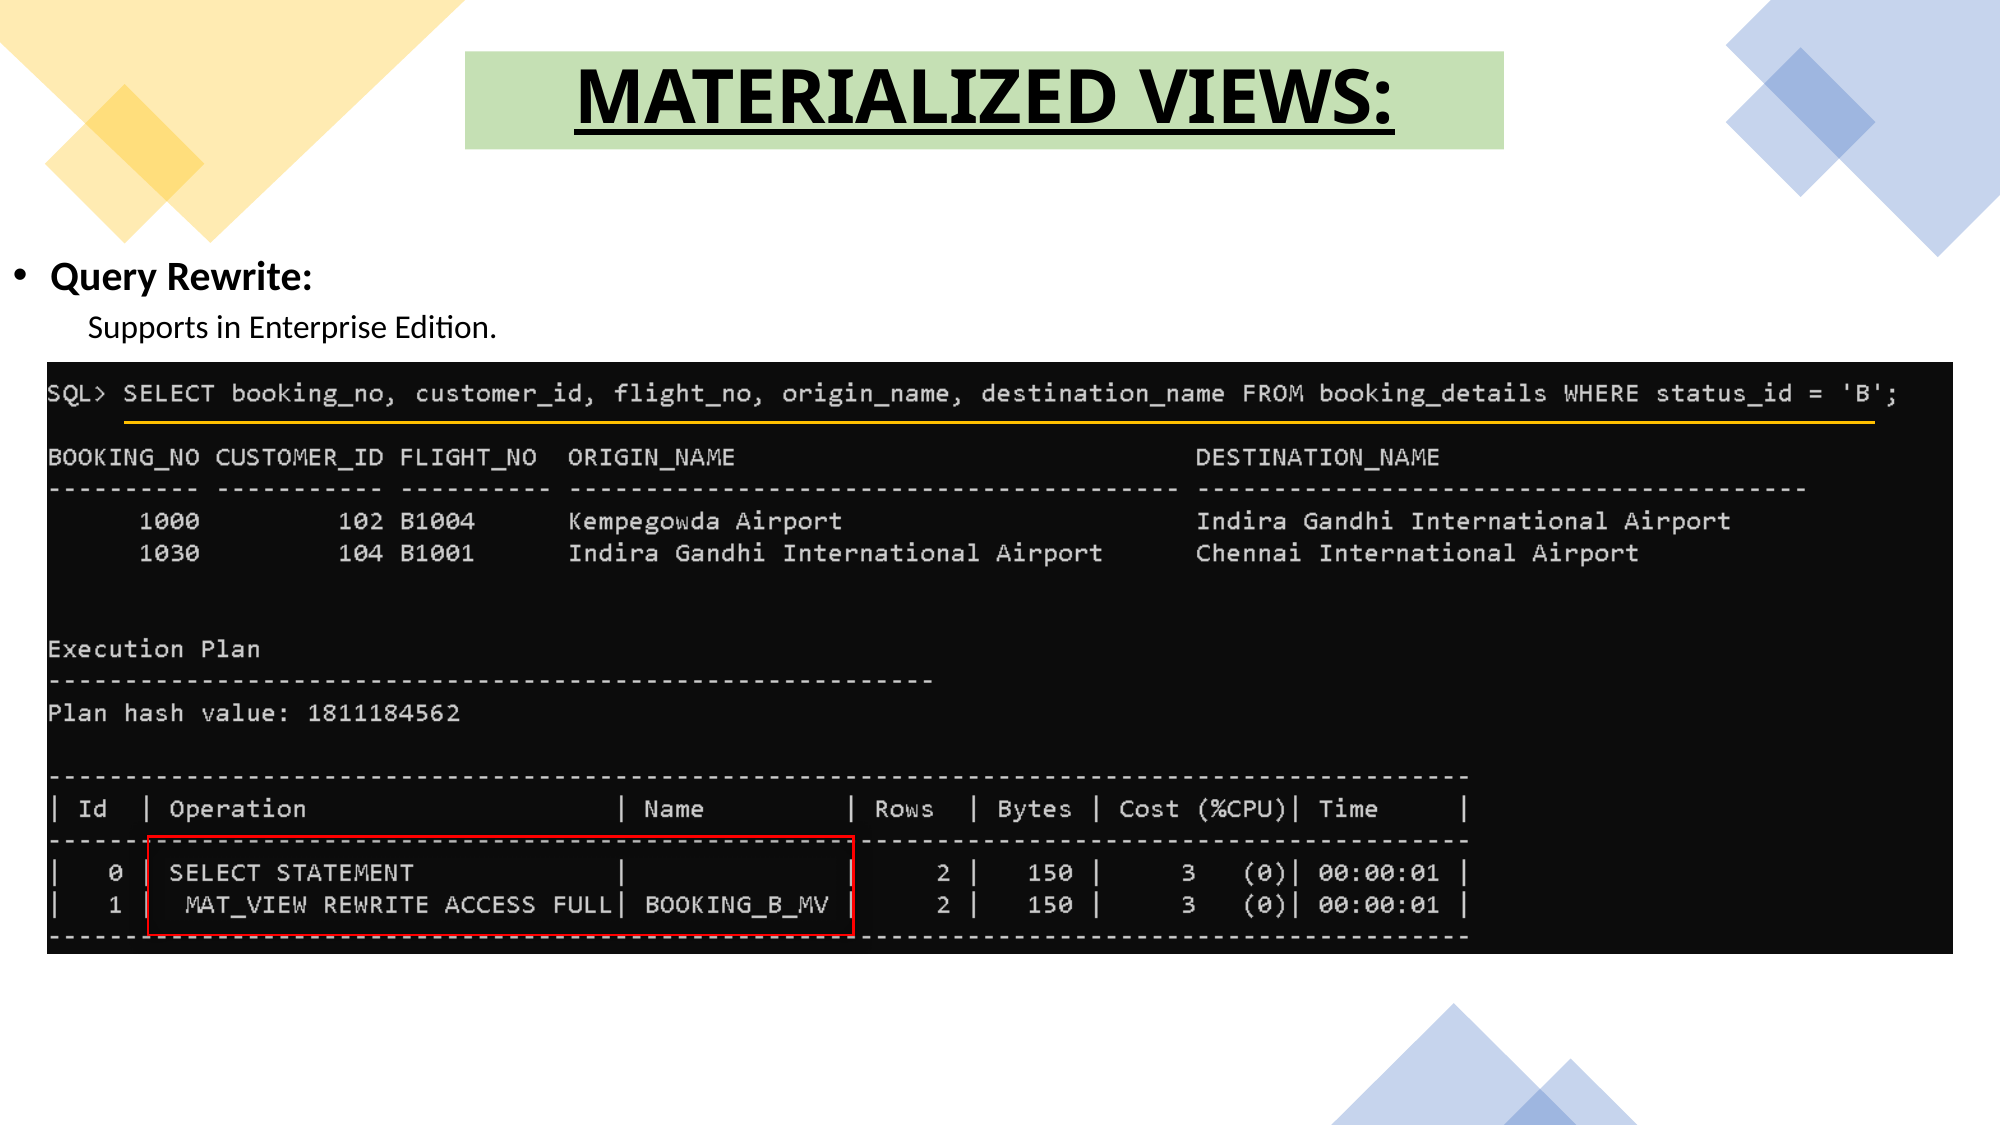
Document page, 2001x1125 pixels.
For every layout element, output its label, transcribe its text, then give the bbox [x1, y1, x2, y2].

picture [47, 362, 1953, 954]
text_box [1502, 1057, 1639, 1125]
text_box [1724, 45, 1877, 199]
text_box [1724, 0, 2000, 246]
title MATERIALIZED VIEWS: [465, 51, 1504, 150]
list Query Rewrite: Supports in Enterprise Edition. [0, 246, 1972, 362]
text_box [1329, 1001, 1540, 1125]
text_box [0, 0, 467, 245]
text_box [0, 198, 2000, 1125]
text_box [43, 124, 167, 245]
text_box [0, 0, 1924, 246]
